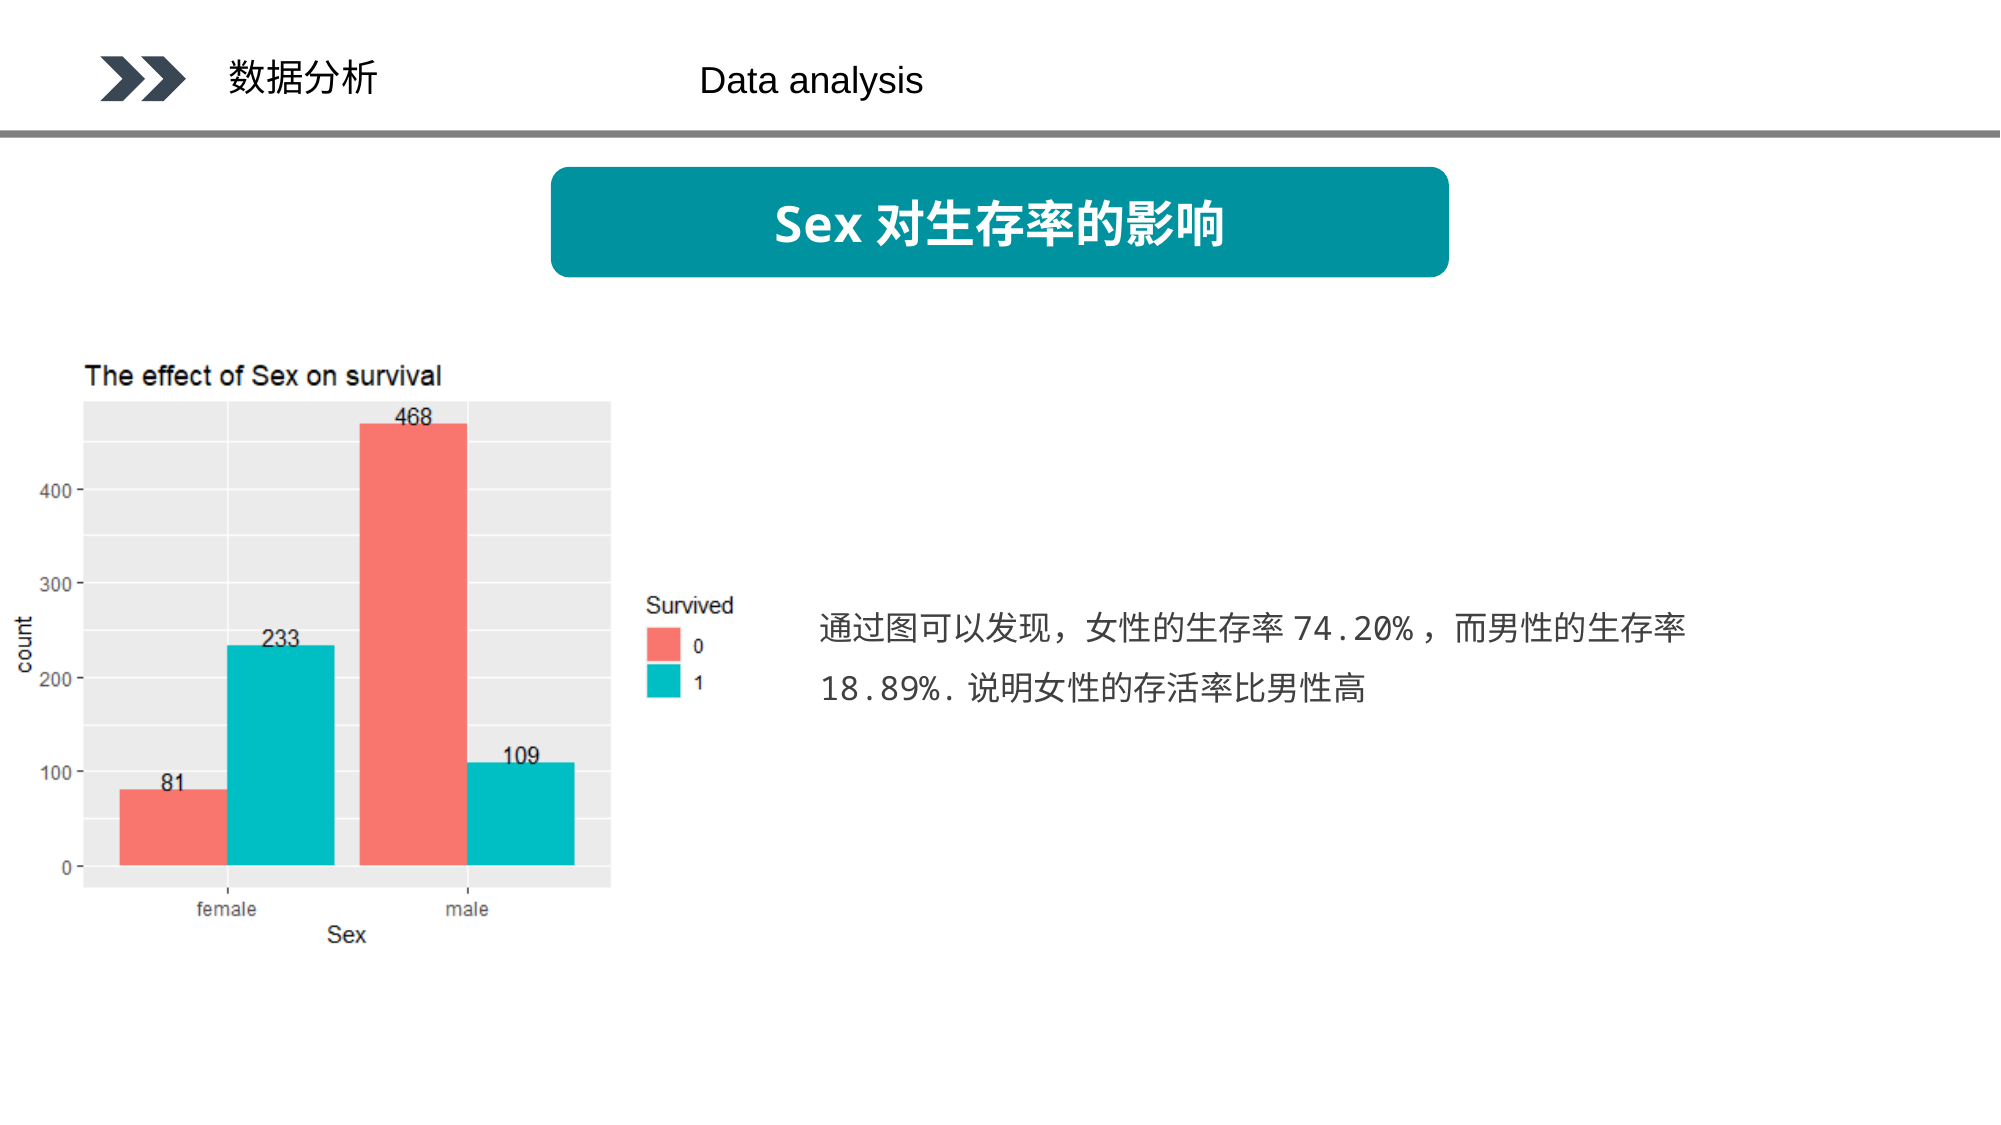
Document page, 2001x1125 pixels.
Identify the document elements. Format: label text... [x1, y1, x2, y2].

text_box [0, 129, 2000, 139]
text_box Sex对生存率的影响 [549, 165, 1451, 279]
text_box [100, 56, 186, 102]
text_box 通过图可以发现，女性的生存率74.20%，而男性的生存率18.89%.说明女性的存活率比男性高 [804, 579, 1815, 715]
text_box Data analysis [684, 48, 1067, 109]
picture [0, 351, 758, 959]
text_box 数据分析 [213, 46, 530, 107]
